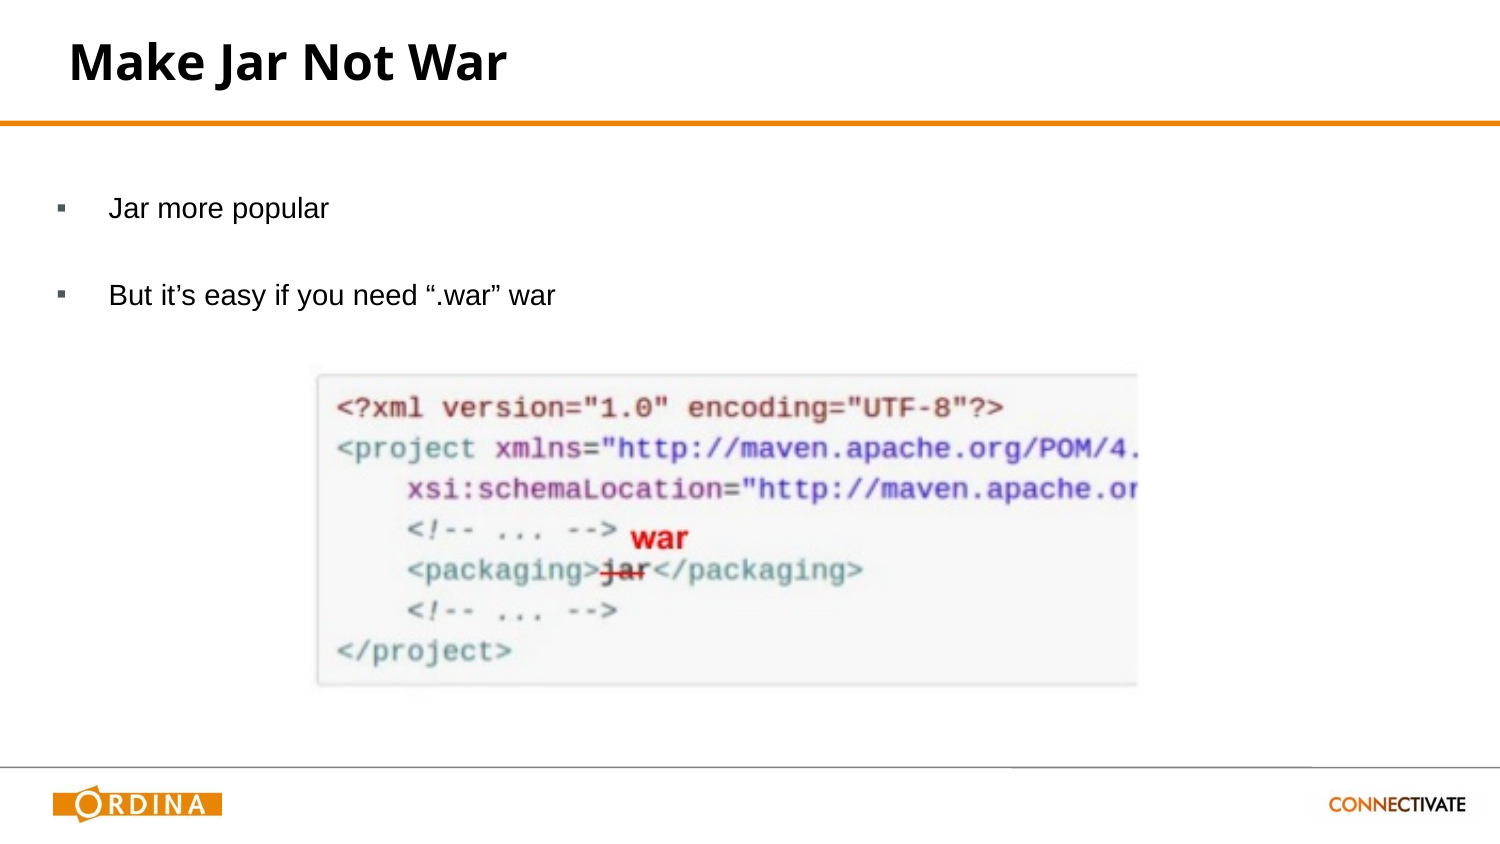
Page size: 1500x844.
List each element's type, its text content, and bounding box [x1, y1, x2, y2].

title Make Jar Not War [53, 0, 1459, 121]
picture [308, 360, 1149, 699]
picture [53, 785, 222, 823]
list Jar more popular But it’s easy if you need “.war” war [18, 139, 1460, 750]
picture [1310, 790, 1486, 819]
